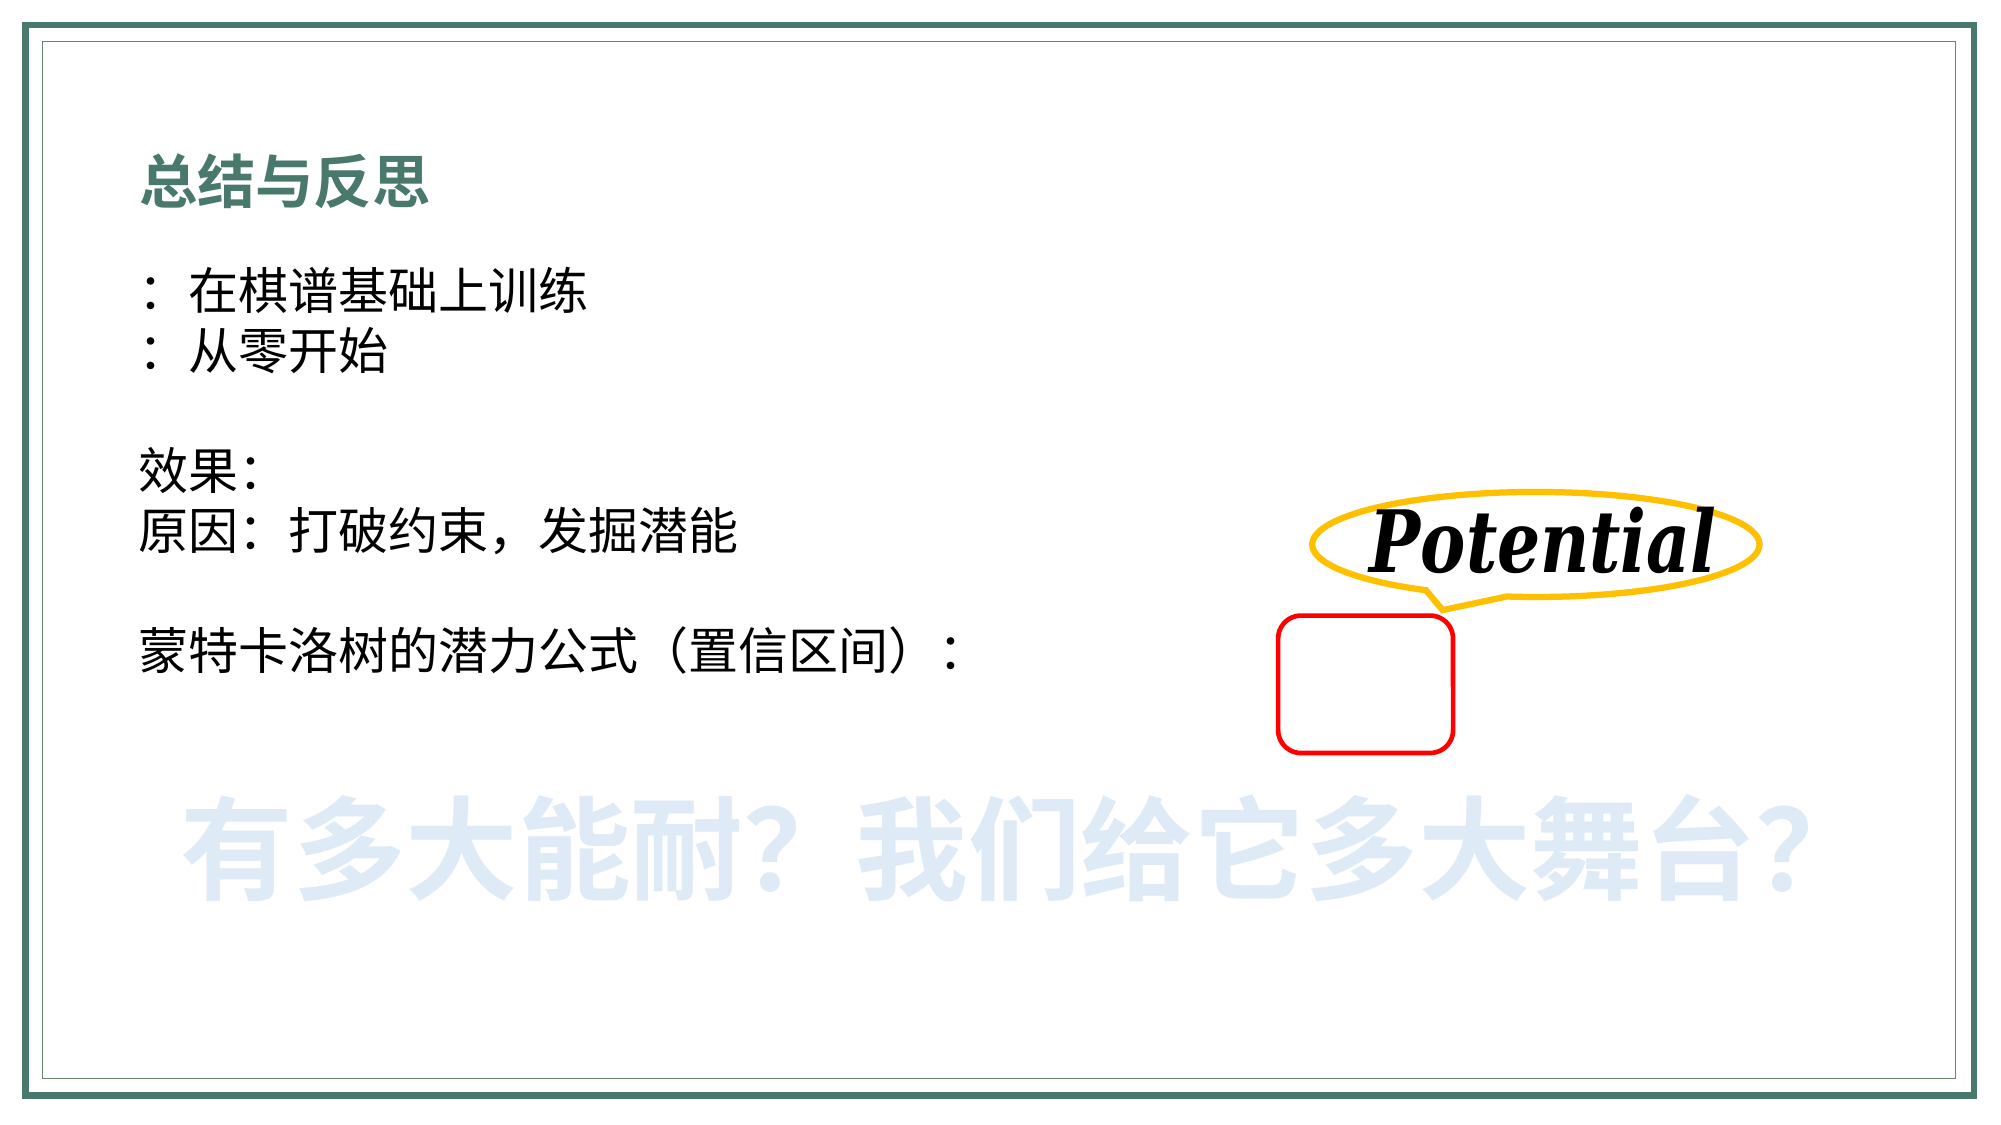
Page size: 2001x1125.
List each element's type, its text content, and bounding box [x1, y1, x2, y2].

text_box 总结与反思 [124, 119, 607, 223]
text_box [42, 41, 1956, 1080]
text_box [25, 24, 1975, 1097]
text_box [1311, 490, 1761, 612]
text_box [1277, 614, 1455, 755]
